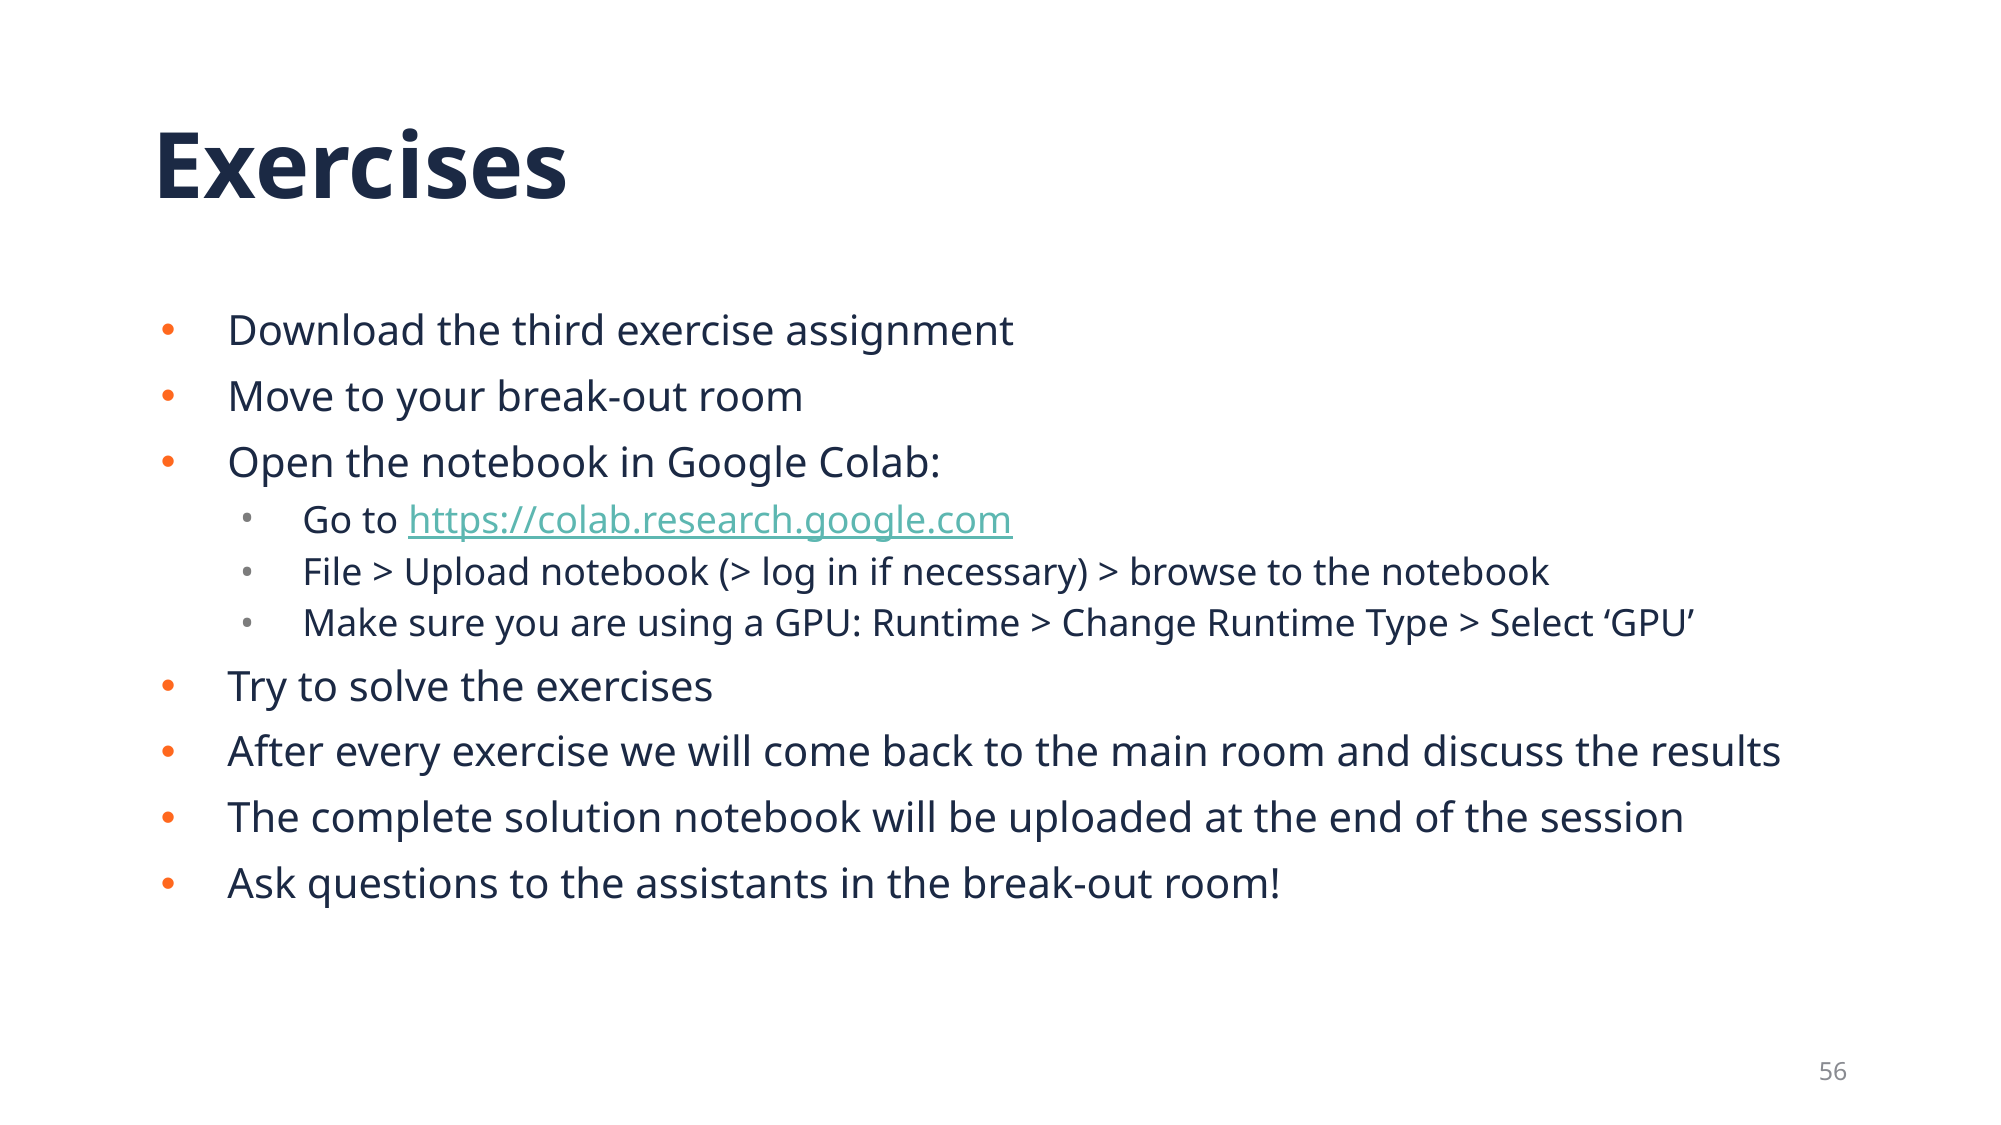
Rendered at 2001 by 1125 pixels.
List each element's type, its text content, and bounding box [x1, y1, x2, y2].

title Exercises [137, 59, 1863, 278]
slide_number 56 [1412, 1042, 1863, 1103]
list Download the third exercise assignment Move to your break-out room Open the notebook in Google Colab: Go to https://colab.research.google.com File > Upload notebook (> log in if necessary) > browse to the notebook Make sure you are using a GPU: Runtime > Change Runtime Type > Select ‘GPU’ Try to solve the exercises After every exercise we will come back to the main room and discuss the results The complete solution notebook will be uploaded at the end of the session Ask questions to the assistants in the break-out room! [137, 302, 1863, 1004]
